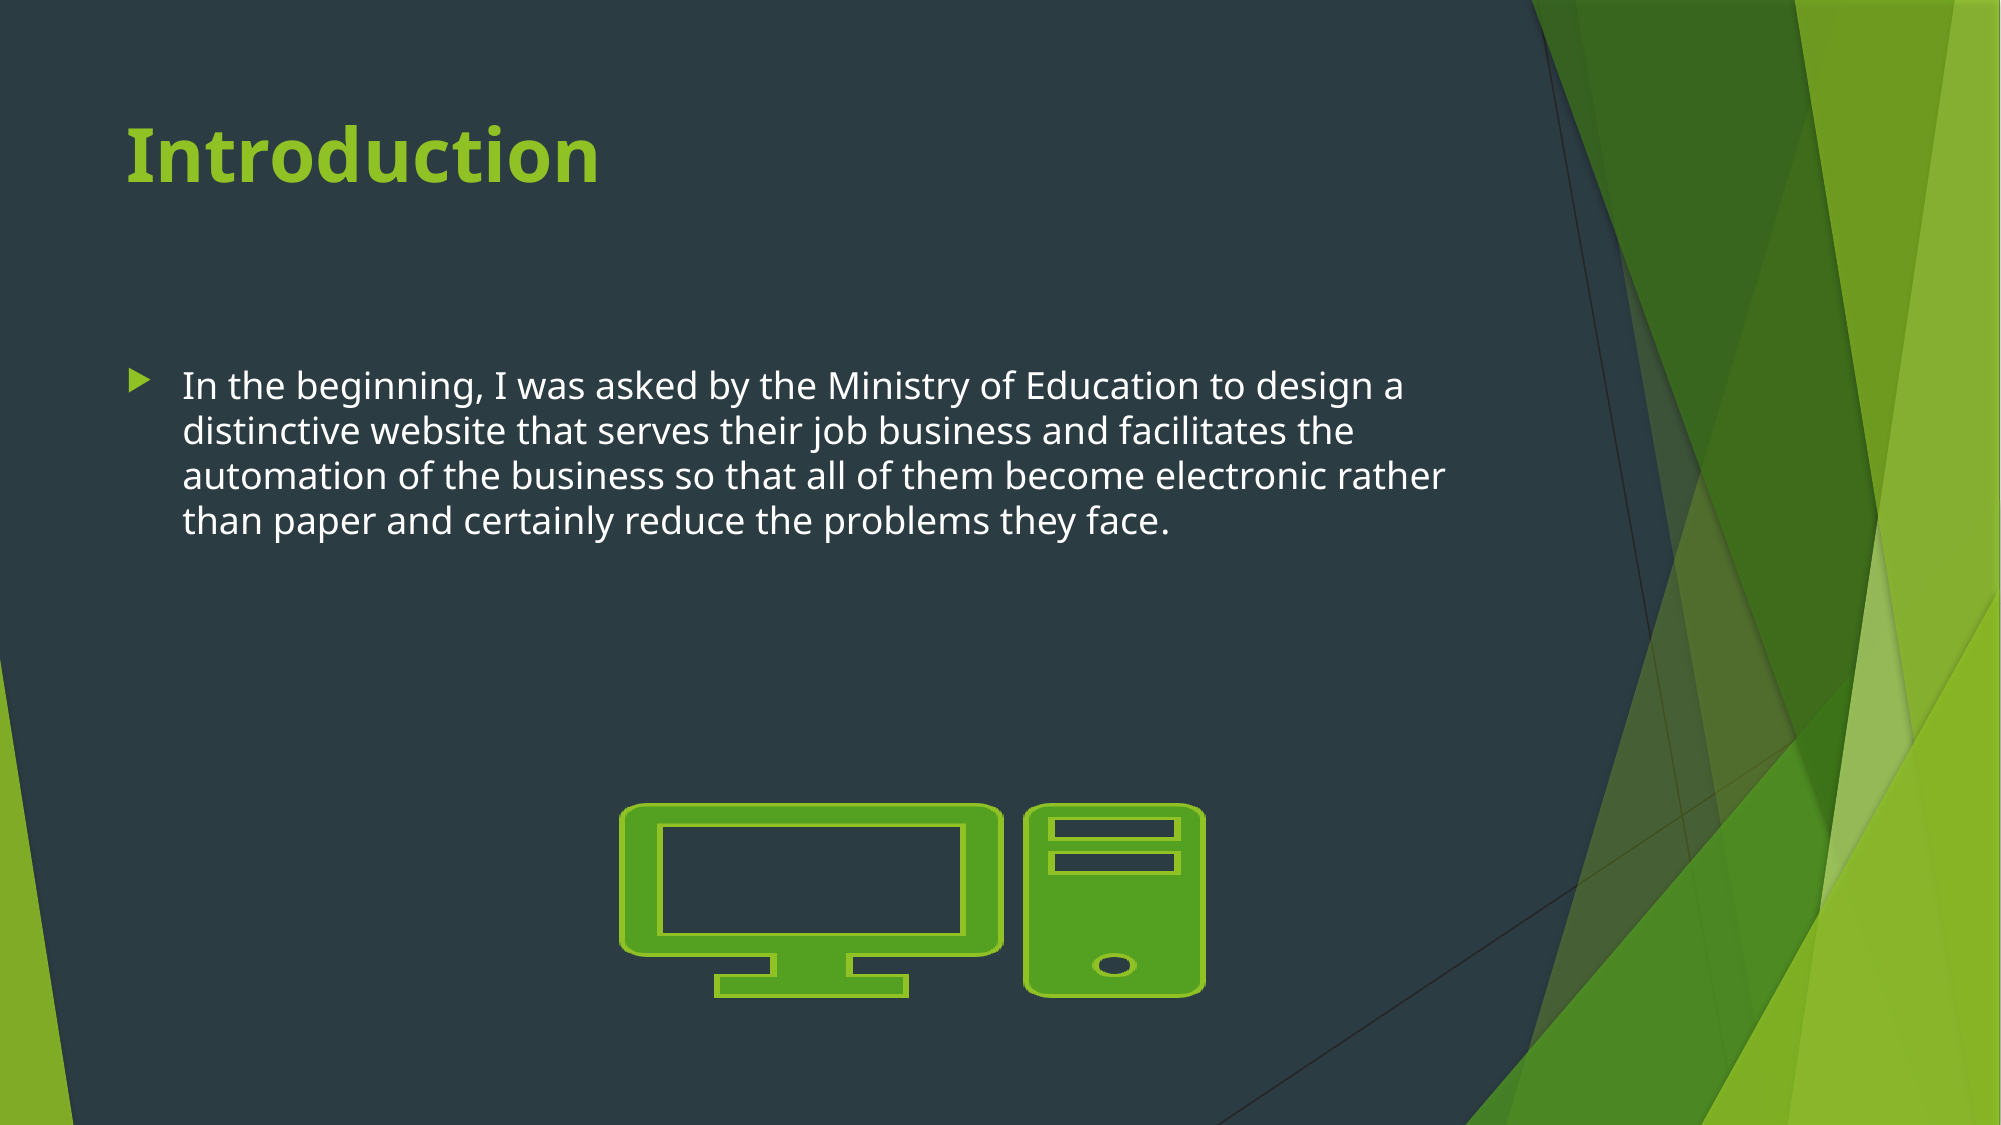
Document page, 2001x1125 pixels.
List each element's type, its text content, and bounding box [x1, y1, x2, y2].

list In the beginning, I was asked by the Ministry of Education to design a distinctive website that serves their job business and facilitates the automation of the business so that all of them become electronic rather than paper and certainly reduce the problems they face. [111, 354, 1522, 992]
title Introduction [111, 99, 1522, 317]
picture [610, 735, 1216, 1065]
